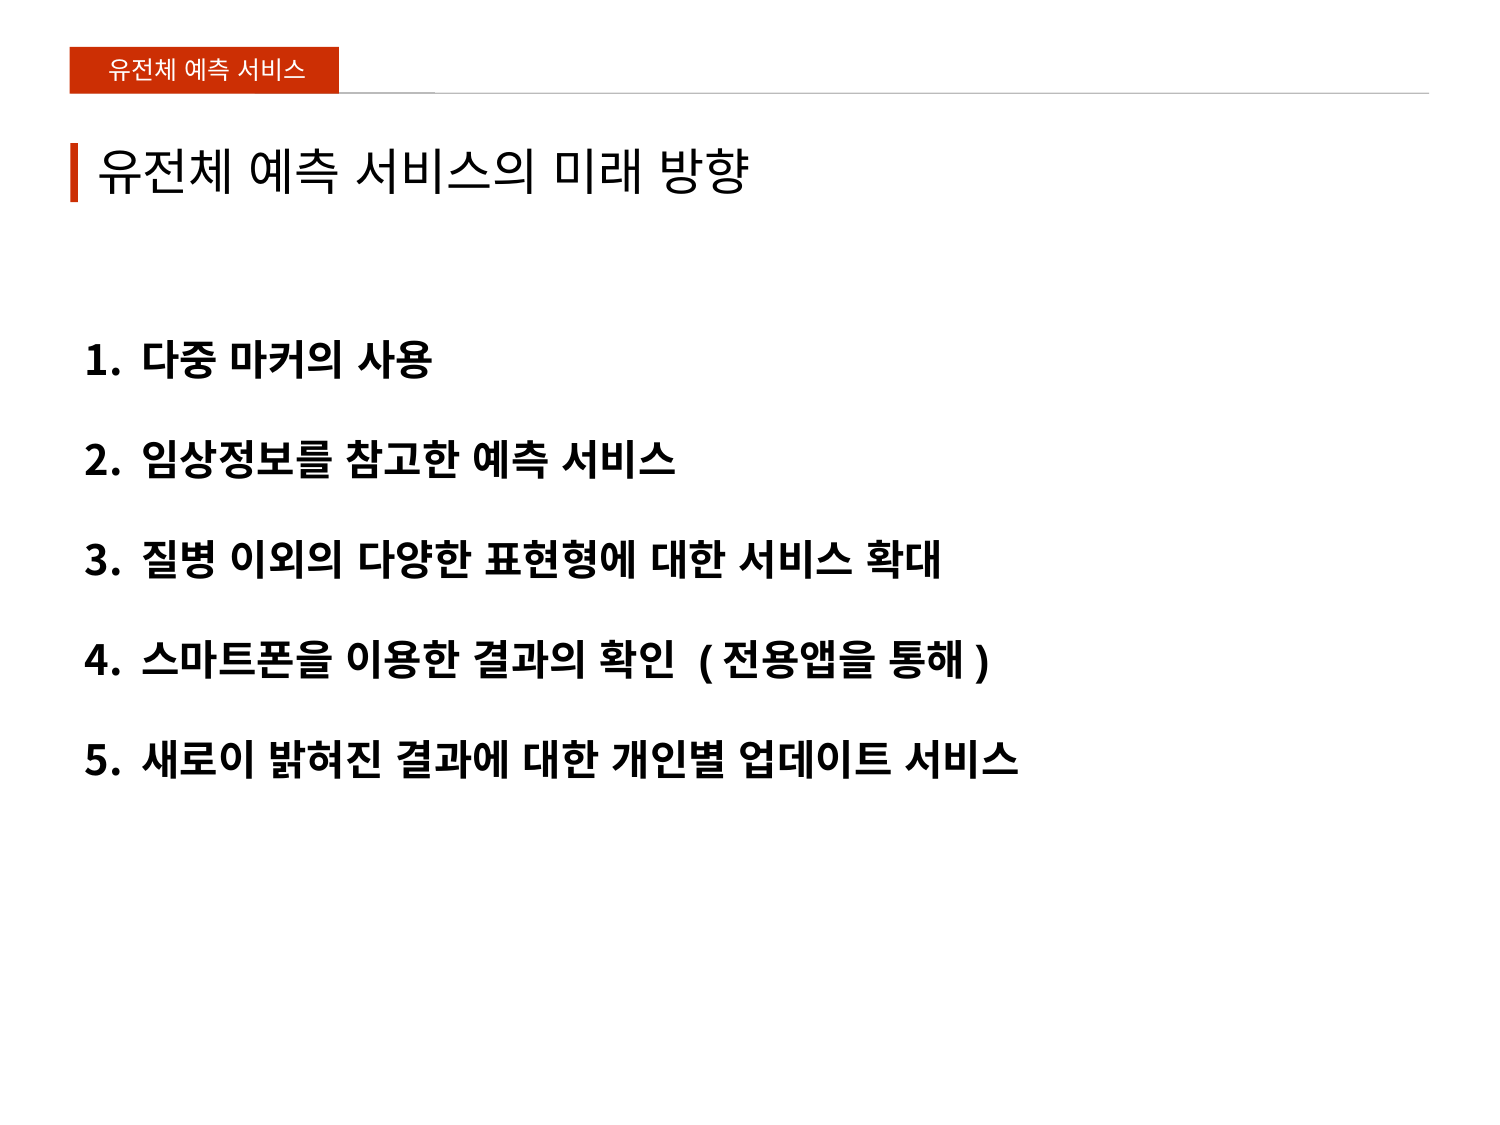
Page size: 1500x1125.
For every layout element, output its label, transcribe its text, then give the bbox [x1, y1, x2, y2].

title 유전체 예측 서비스의 미래 방향 [82, 122, 1433, 219]
text_box 유전체 예측 서비스 [49, 46, 366, 92]
text_box 다중 마커의 사용 임상정보를 참고한 예측 서비스 질병 이외의 다양한 표현형에 대한 서비스 확대 스마트폰을 이용한 결과의 확인 (전용앱을 통해) 새로이 밝혀진 결과에 대한 개인별 업데이트 서비스 [70, 276, 1418, 892]
